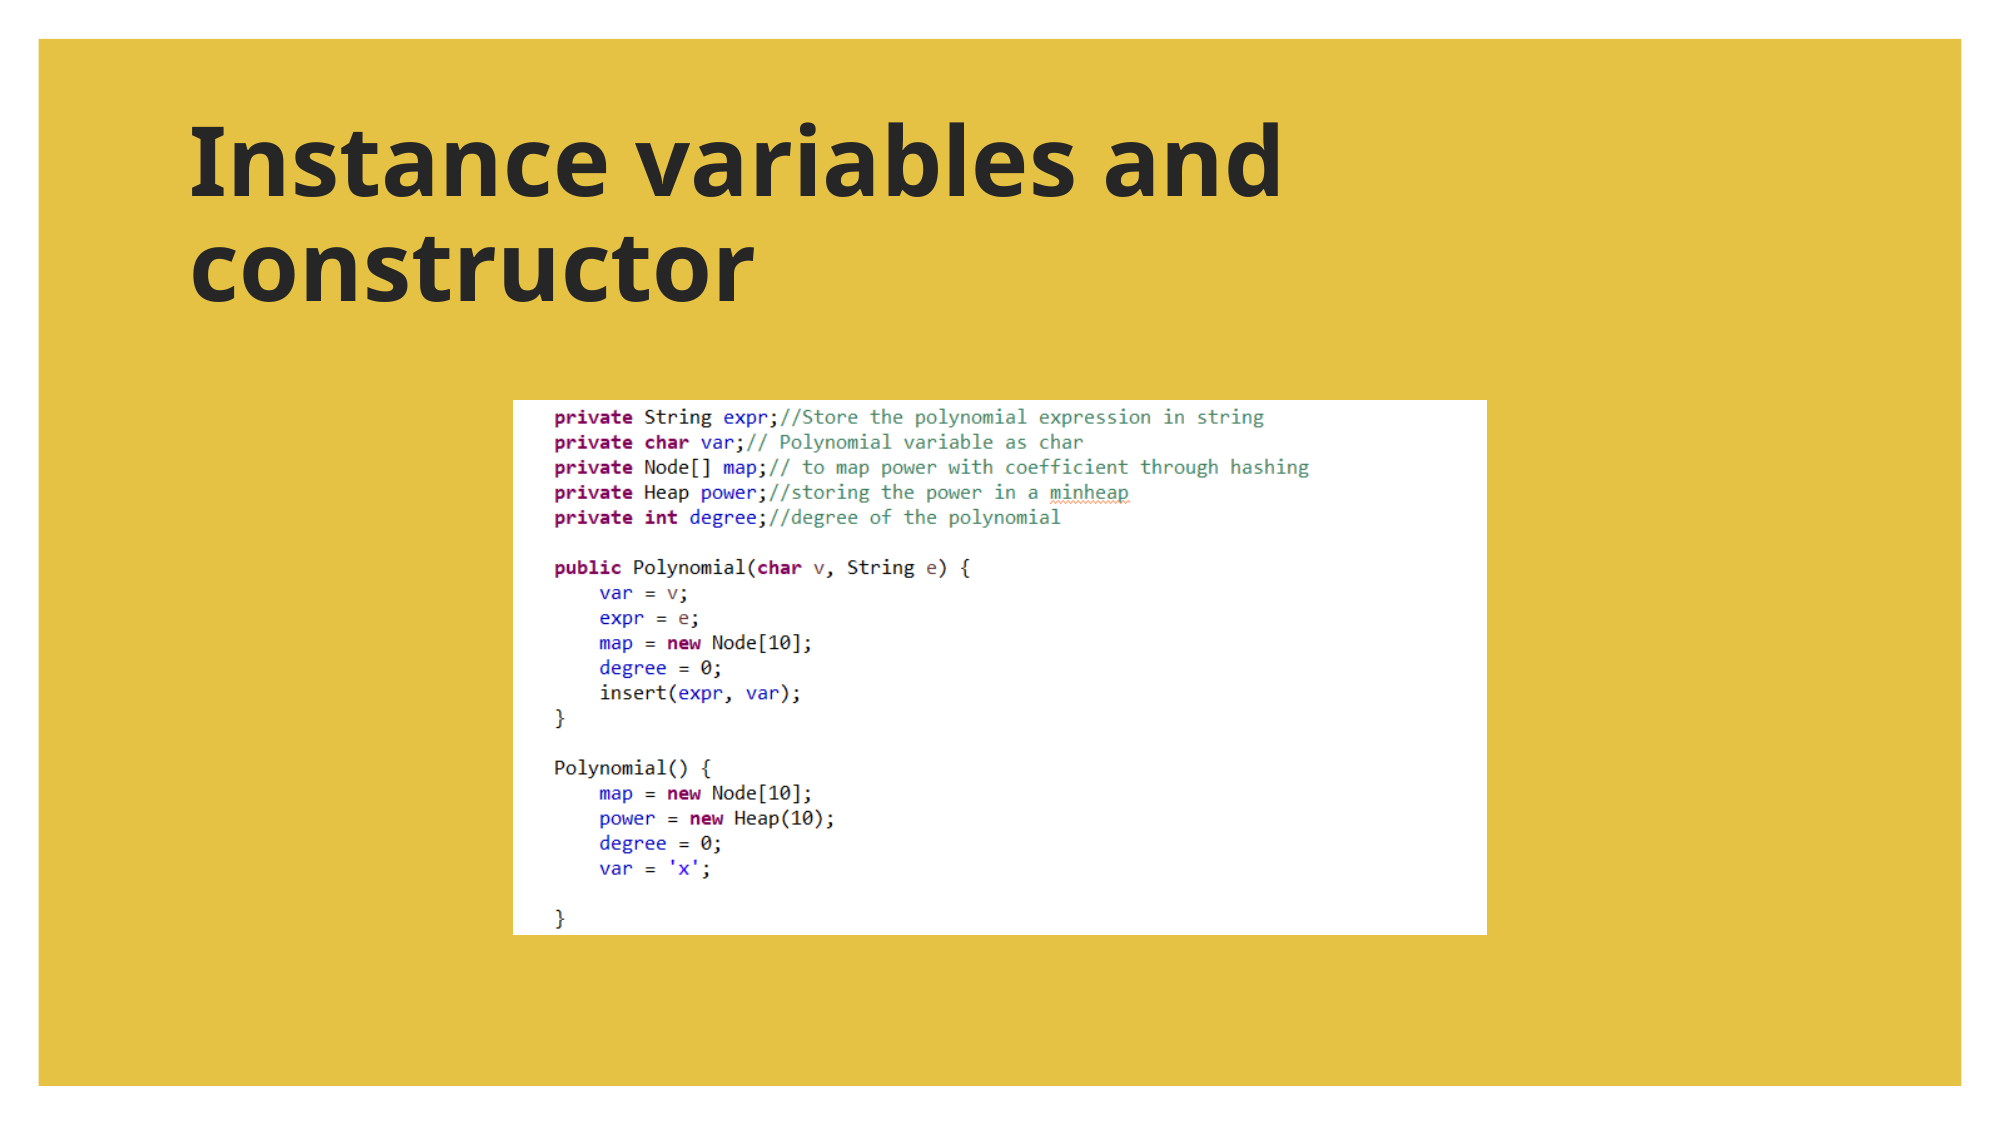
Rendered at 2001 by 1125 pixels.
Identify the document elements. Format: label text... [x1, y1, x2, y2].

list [513, 400, 1487, 935]
title Instance variables and constructor [174, 105, 1825, 331]
